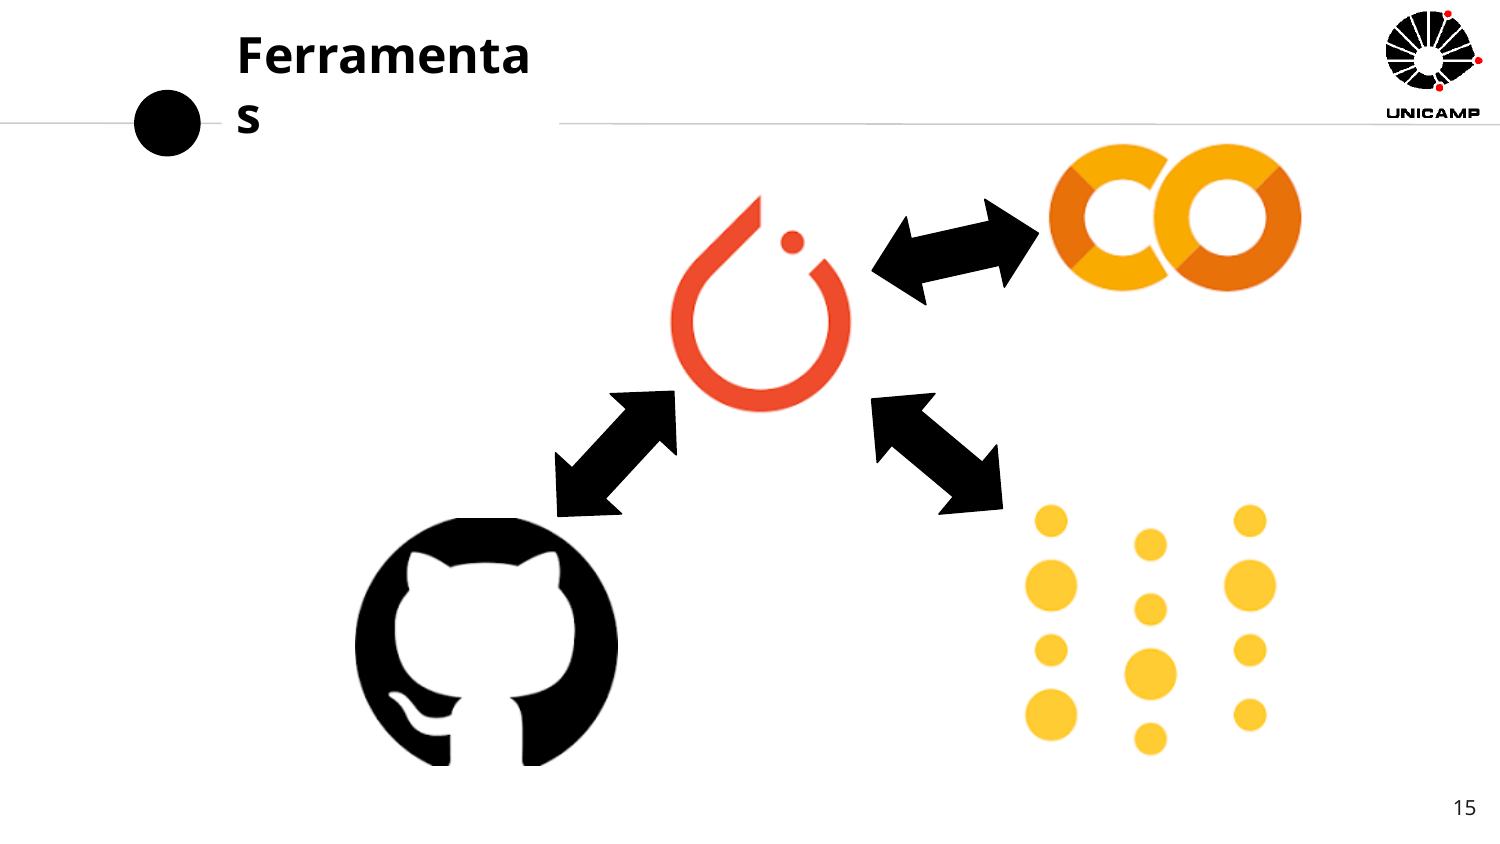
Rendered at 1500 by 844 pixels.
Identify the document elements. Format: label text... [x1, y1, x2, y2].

text_box [876, 456, 883, 463]
text_box [555, 435, 645, 516]
text_box [904, 393, 1000, 515]
picture [1376, 0, 1492, 123]
picture [1030, 133, 1311, 296]
text_box [919, 199, 1025, 305]
title Ferramentas [221, 87, 560, 159]
picture [354, 518, 619, 766]
picture [991, 478, 1311, 780]
slide_number ‹#› [1401, 779, 1492, 844]
picture [607, 158, 915, 448]
